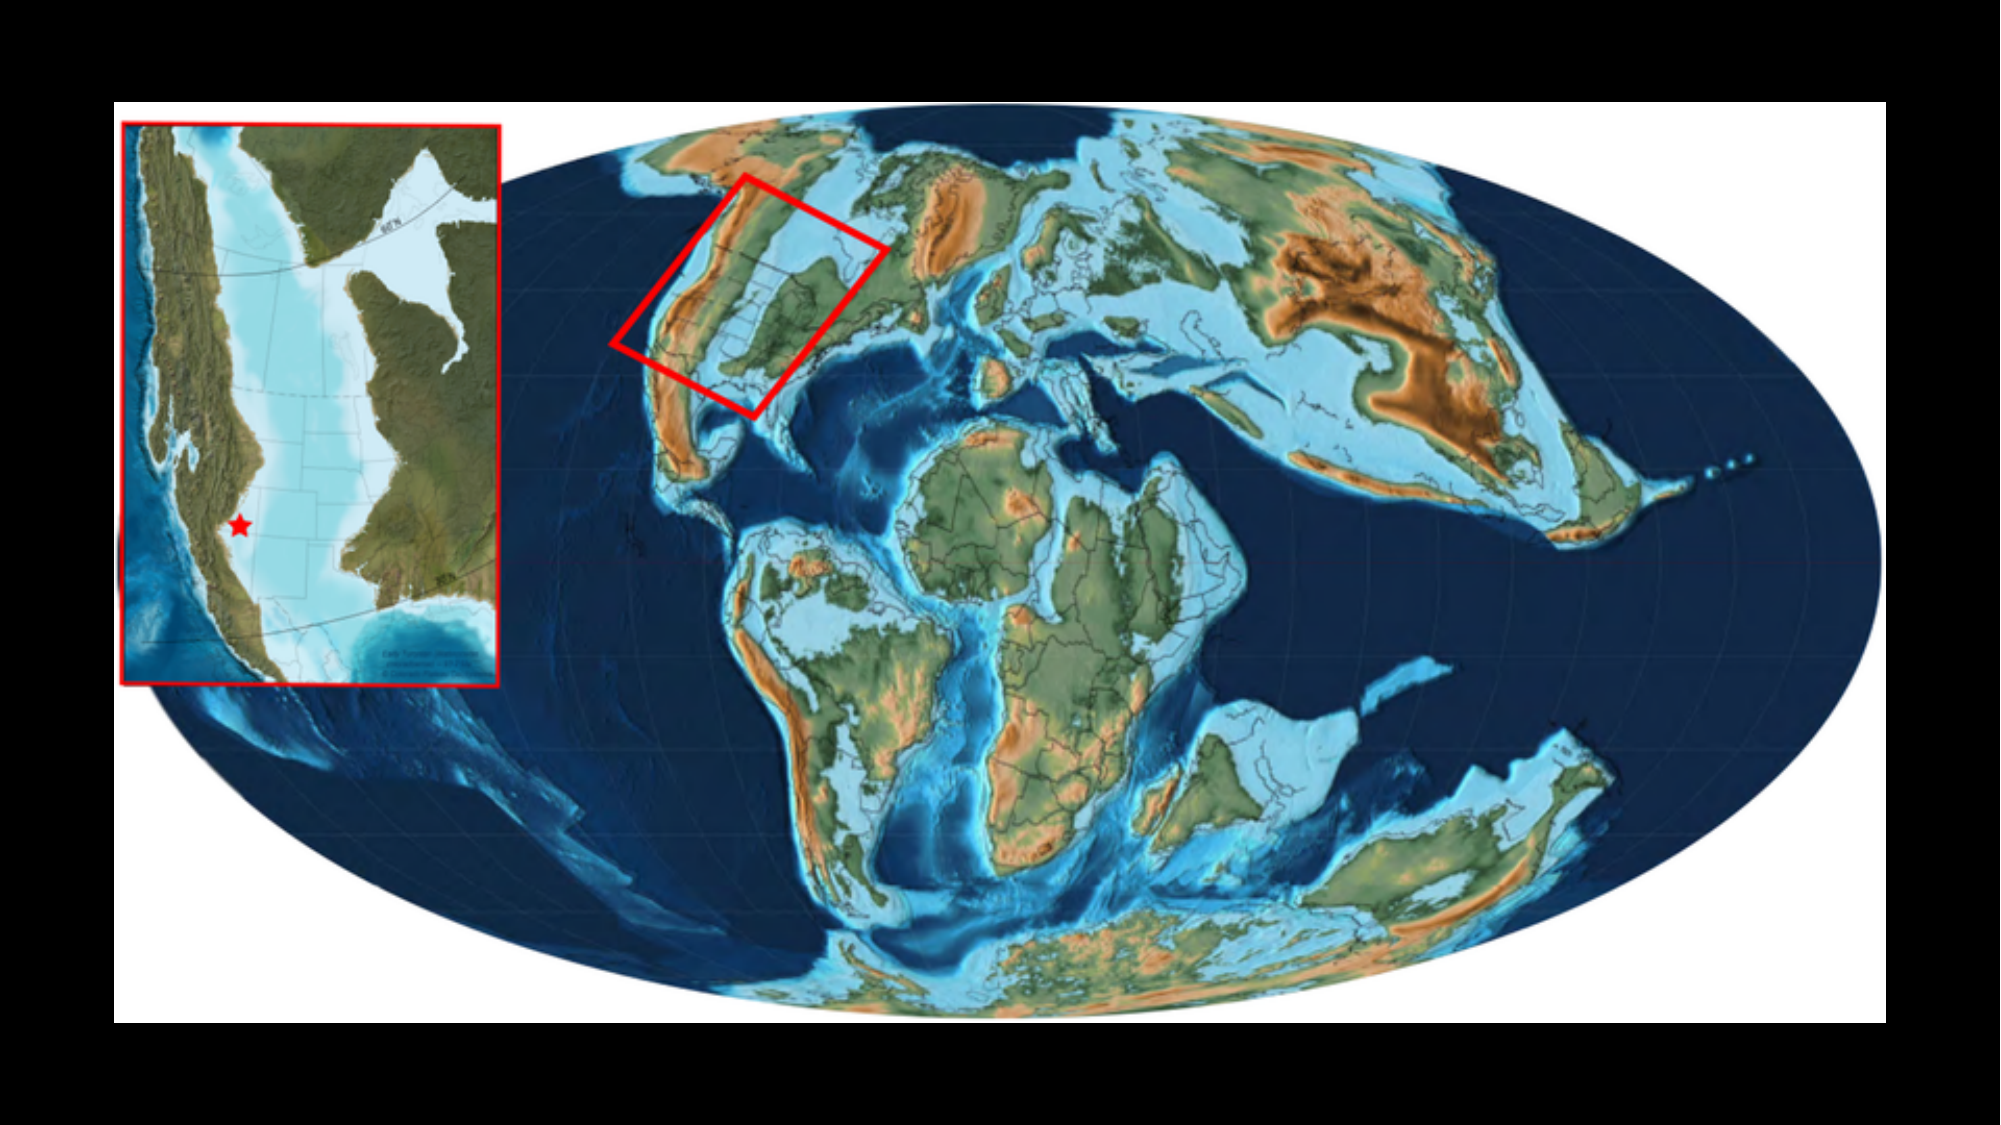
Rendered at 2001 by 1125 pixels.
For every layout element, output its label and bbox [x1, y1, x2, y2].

picture [114, 102, 1886, 1023]
